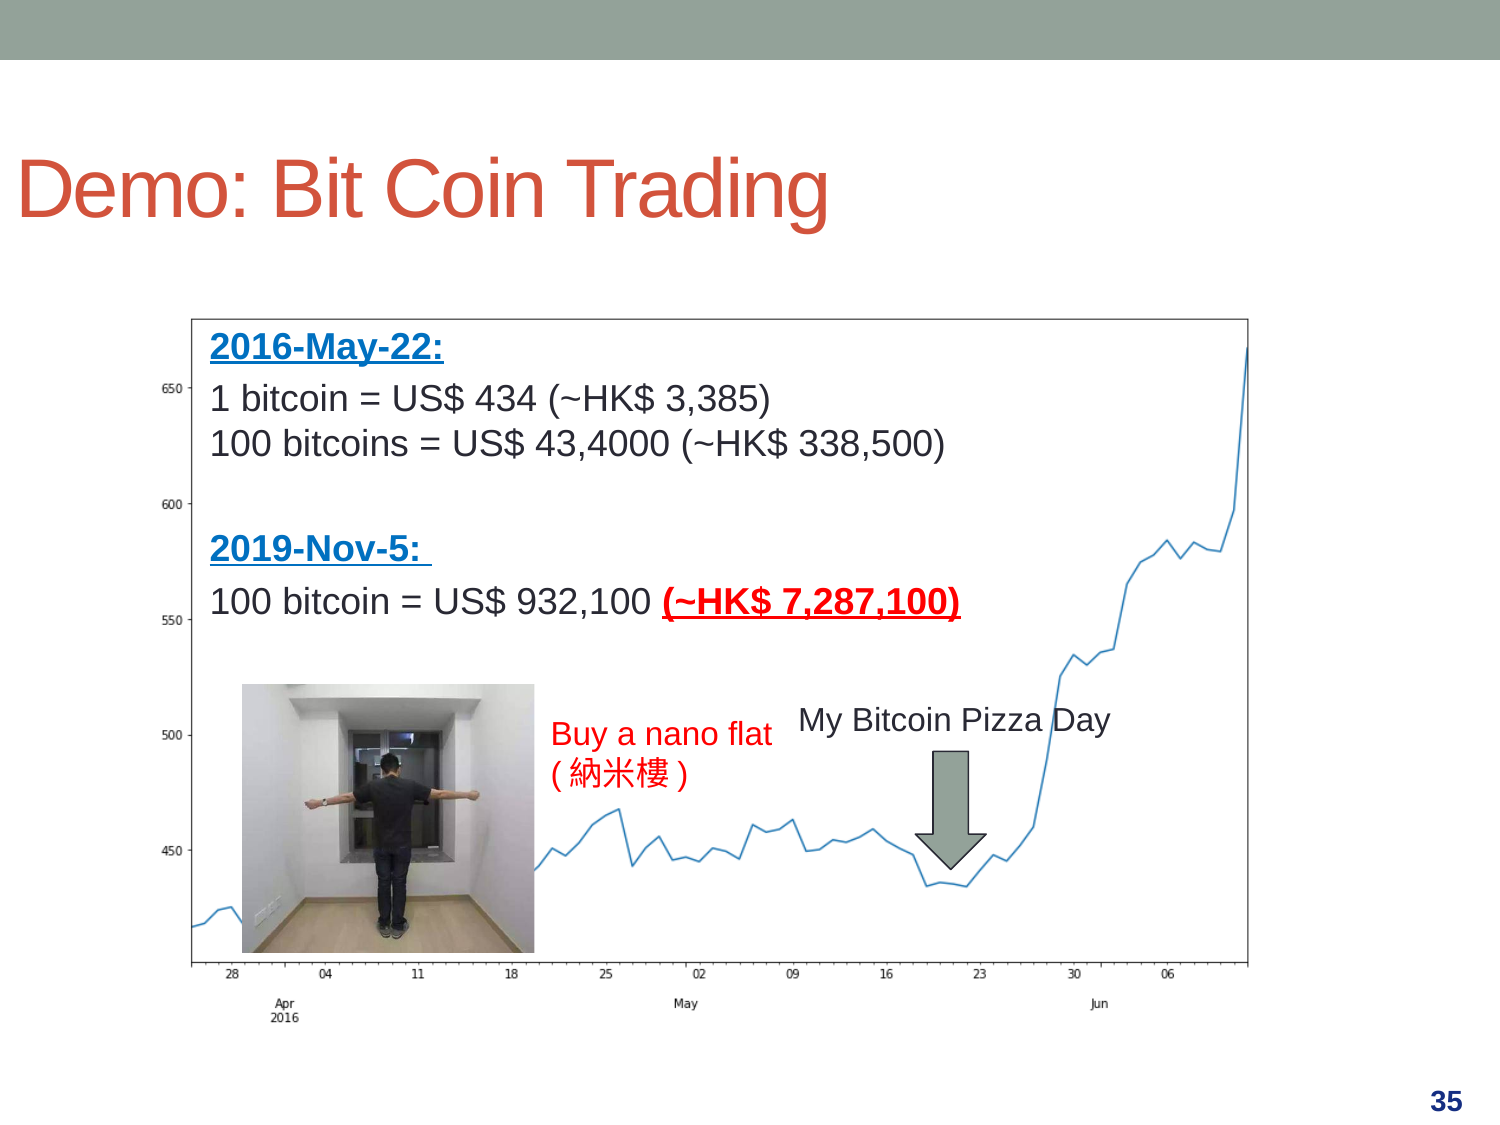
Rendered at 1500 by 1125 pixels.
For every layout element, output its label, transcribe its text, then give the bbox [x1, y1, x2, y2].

slide_number 35 [1415, 1070, 1499, 1125]
title Demo: Bit Coin Trading [0, 101, 1325, 266]
picture [158, 314, 1258, 1027]
